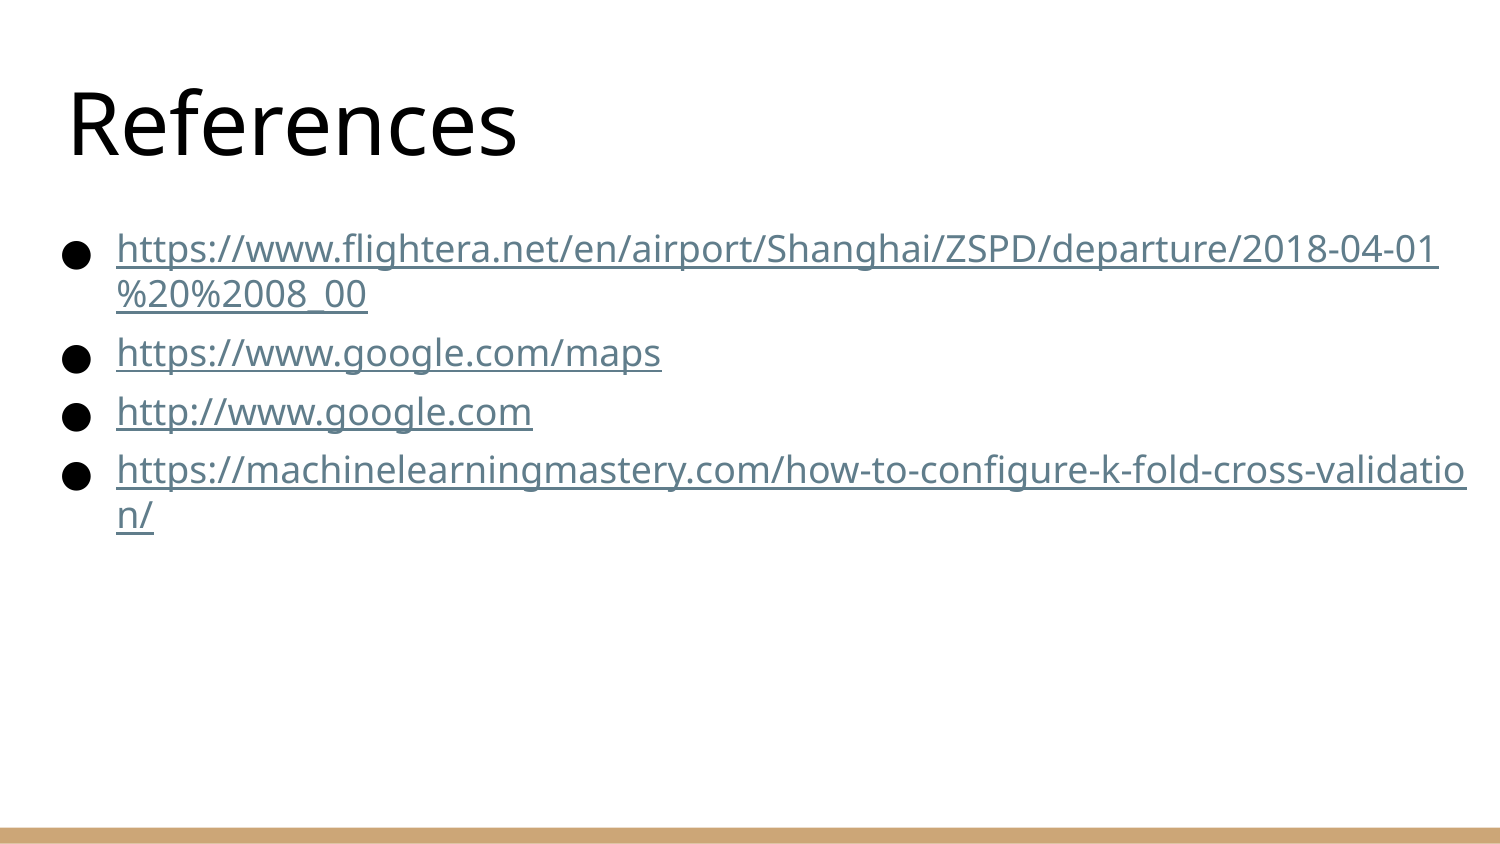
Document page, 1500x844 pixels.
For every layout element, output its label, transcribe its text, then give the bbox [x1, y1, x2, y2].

title References [51, 51, 1449, 189]
list https://www.flightera.net/en/airport/Shanghai/ZSPD/departure/2018-04-01%20%2008_00 https://www.google.com/maps http://www.google.com https://machinelearningmastery.com/how-to-configure-k-fold-cross-validation/ [26, 202, 1485, 753]
